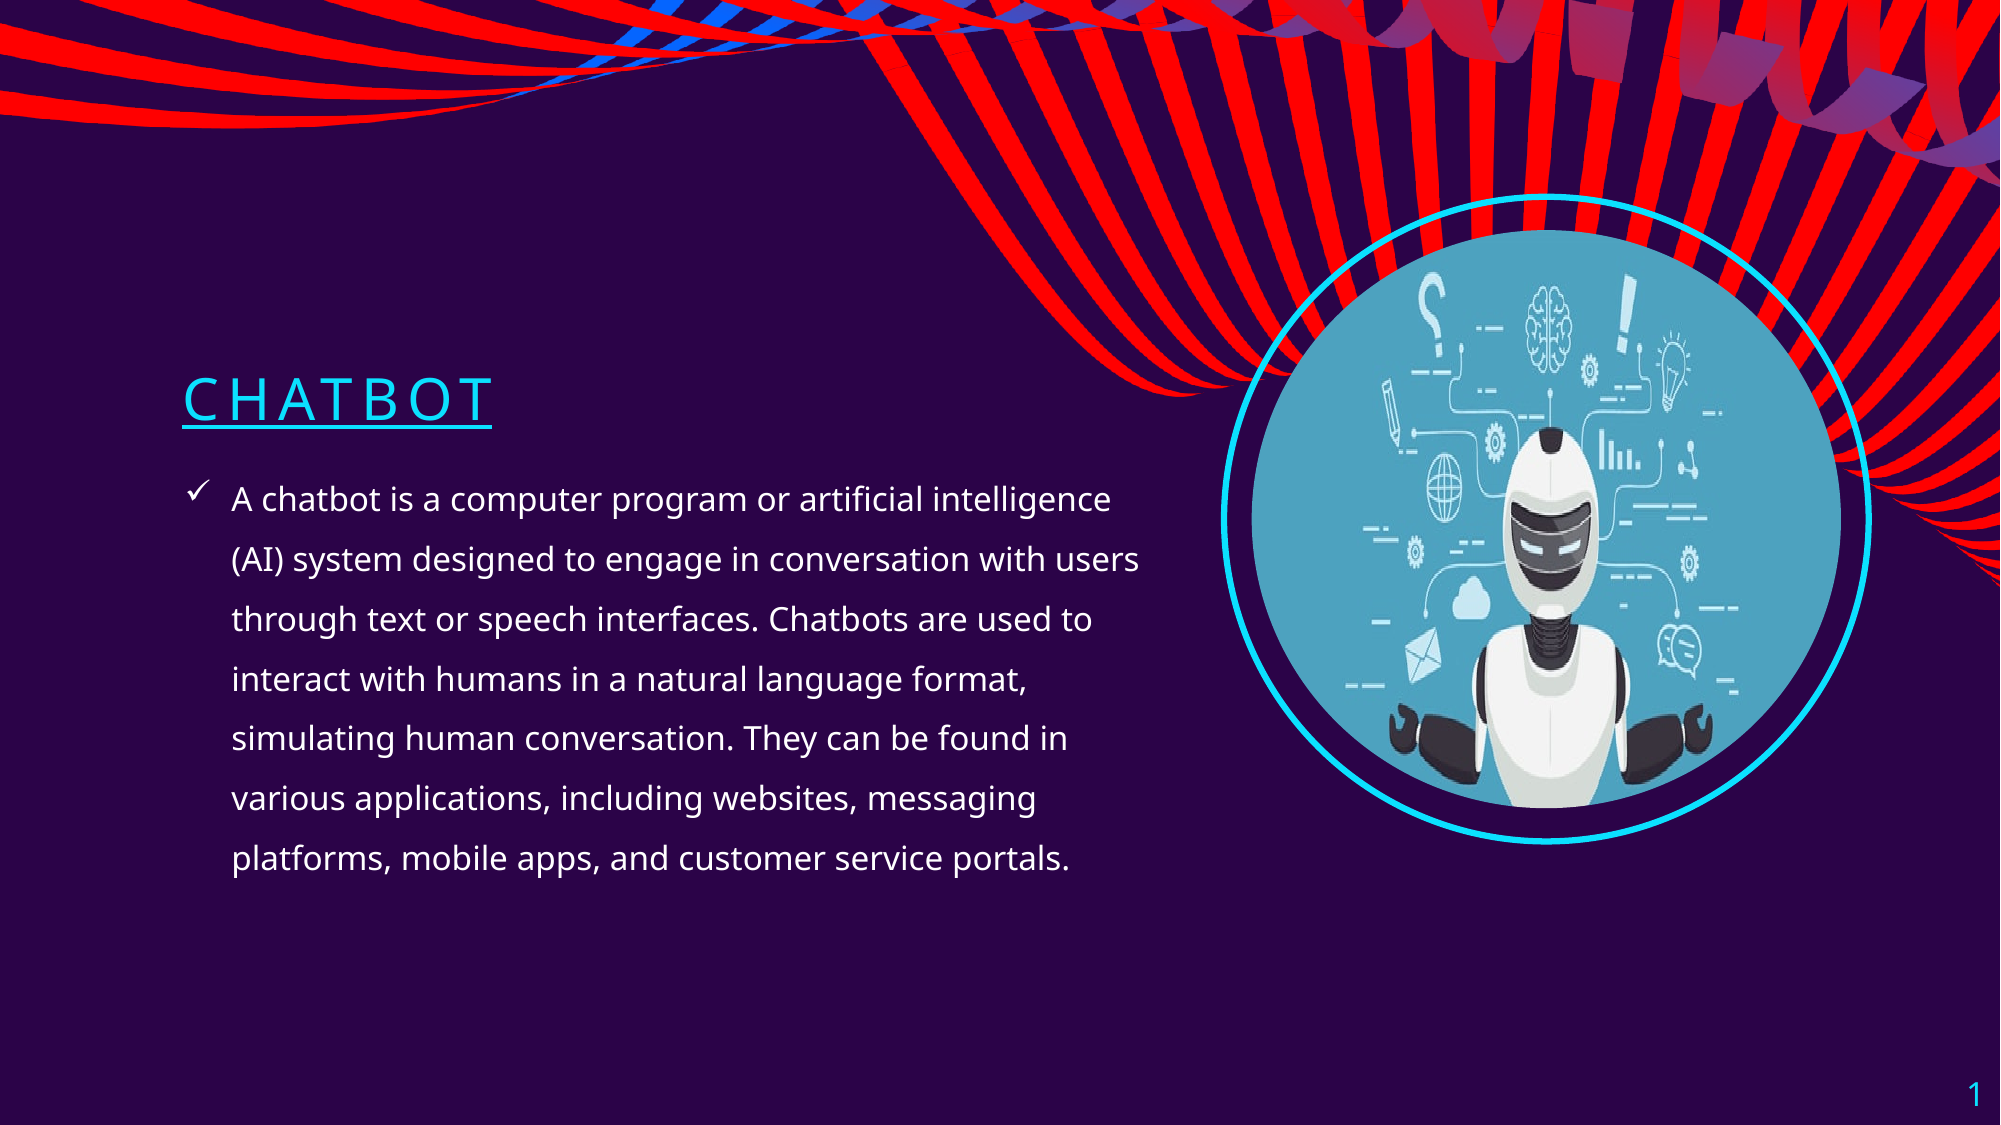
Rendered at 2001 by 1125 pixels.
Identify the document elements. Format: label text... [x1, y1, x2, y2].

picture [0, 0, 2000, 1125]
list A chatbot is a computer program or artificial intelligence (AI) system designed to engage in conversation with users through text or speech interfaces. Chatbots are used to interact with humans in a natural language format, simulating human conversation. They can be found in various applications, including websites, messaging platforms, mobile apps, and customer service portals. [169, 450, 1164, 996]
slide_number 1 [1910, 1061, 2000, 1125]
title chatbot [167, 362, 919, 451]
